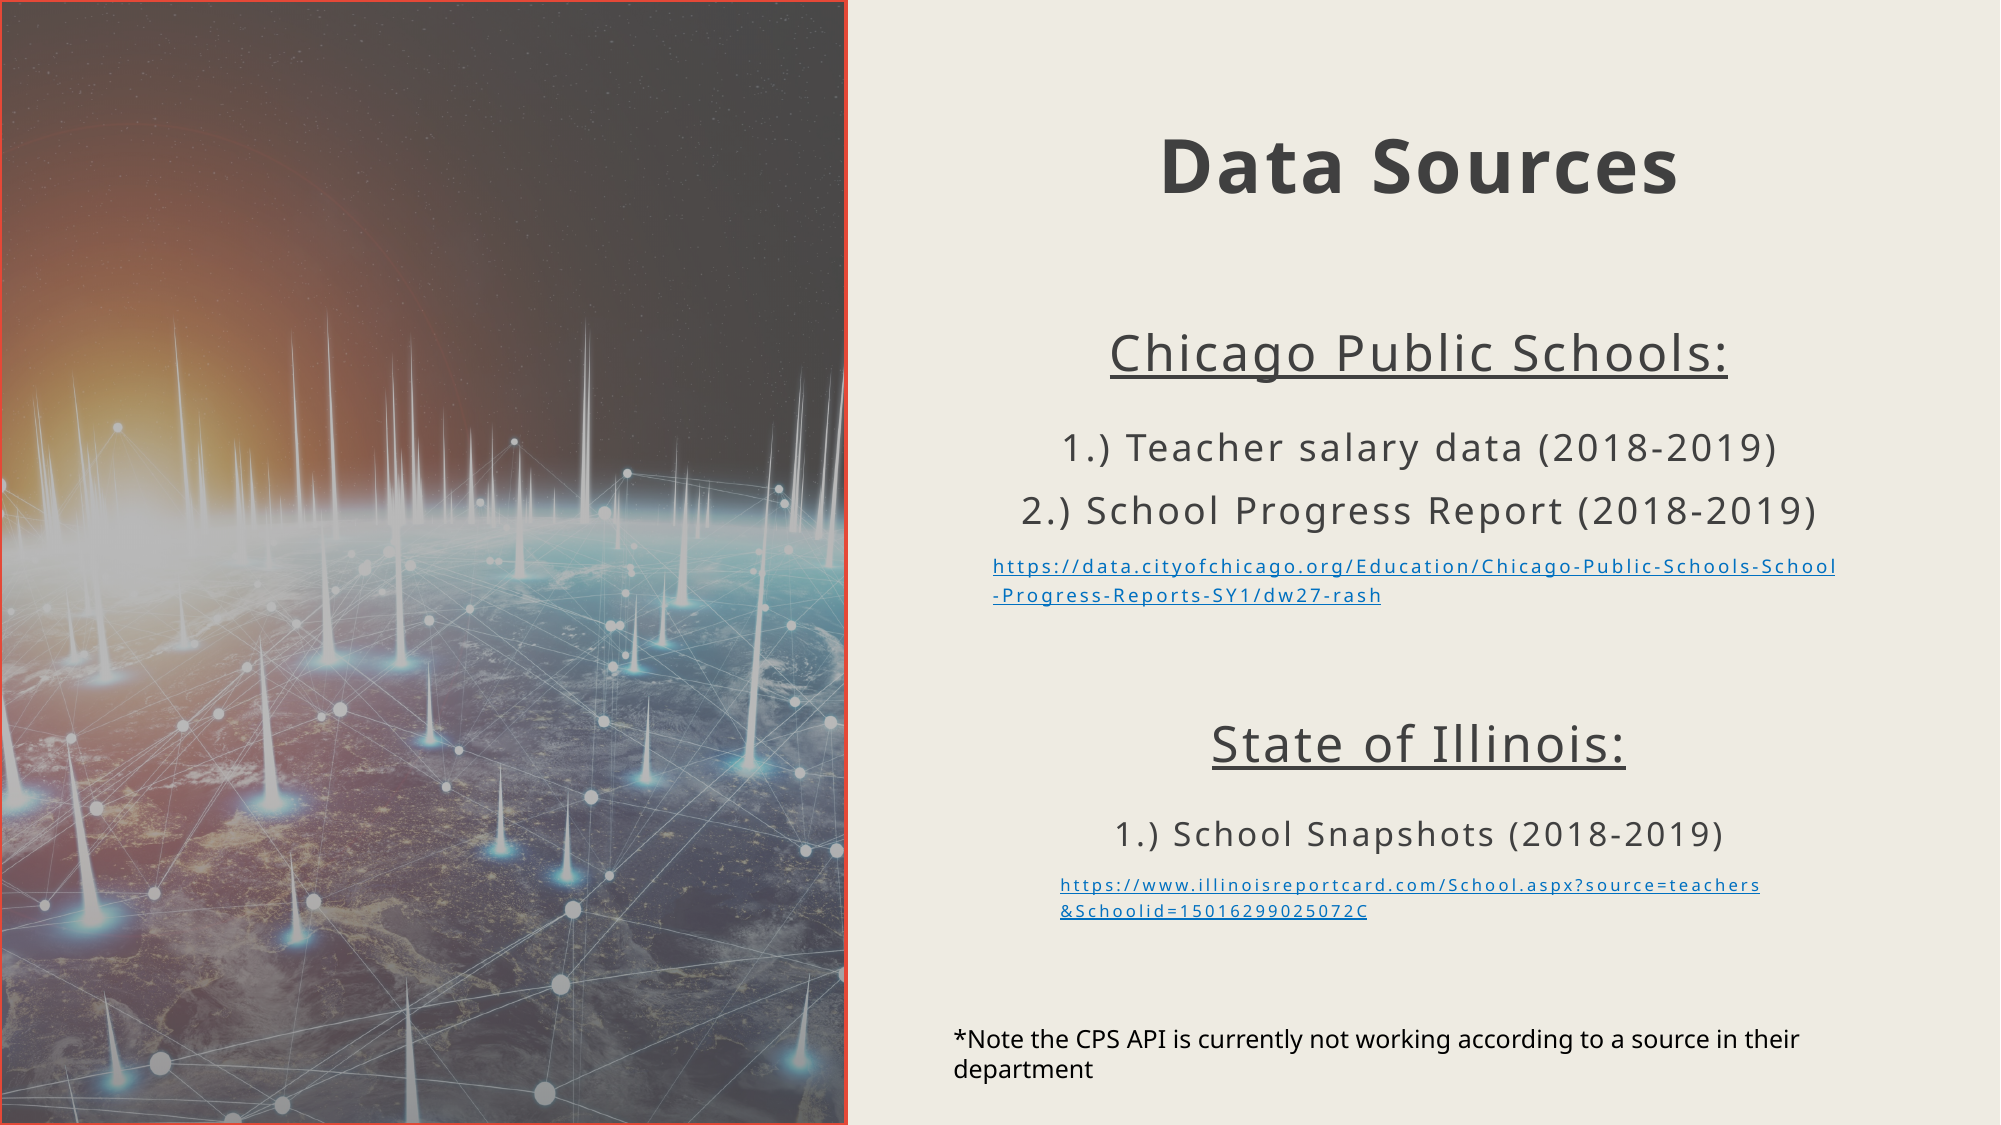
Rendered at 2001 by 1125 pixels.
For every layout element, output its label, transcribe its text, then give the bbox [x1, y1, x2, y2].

list State of Illinois: 1.) School Snapshots (2018-2019) https://www.illinoisreportcard.com/School.aspx?source=teachers&Schoolid=15016299025072C [1042, 669, 1796, 952]
list Chicago Public Schools: 1.) Teacher salary data (2018-2019) 2.) School Progress Report (2018-2019) https://data.cityofchicago.org/Education/Chicago-Public-Schools-School-Progress-Reports-SY1/dw27-rash [974, 278, 1864, 615]
text_box *Note the CPS API is currently not working according to a source in their department [938, 1016, 1900, 1092]
picture [0, 0, 847, 1125]
title Data Sources [1113, 102, 1725, 224]
